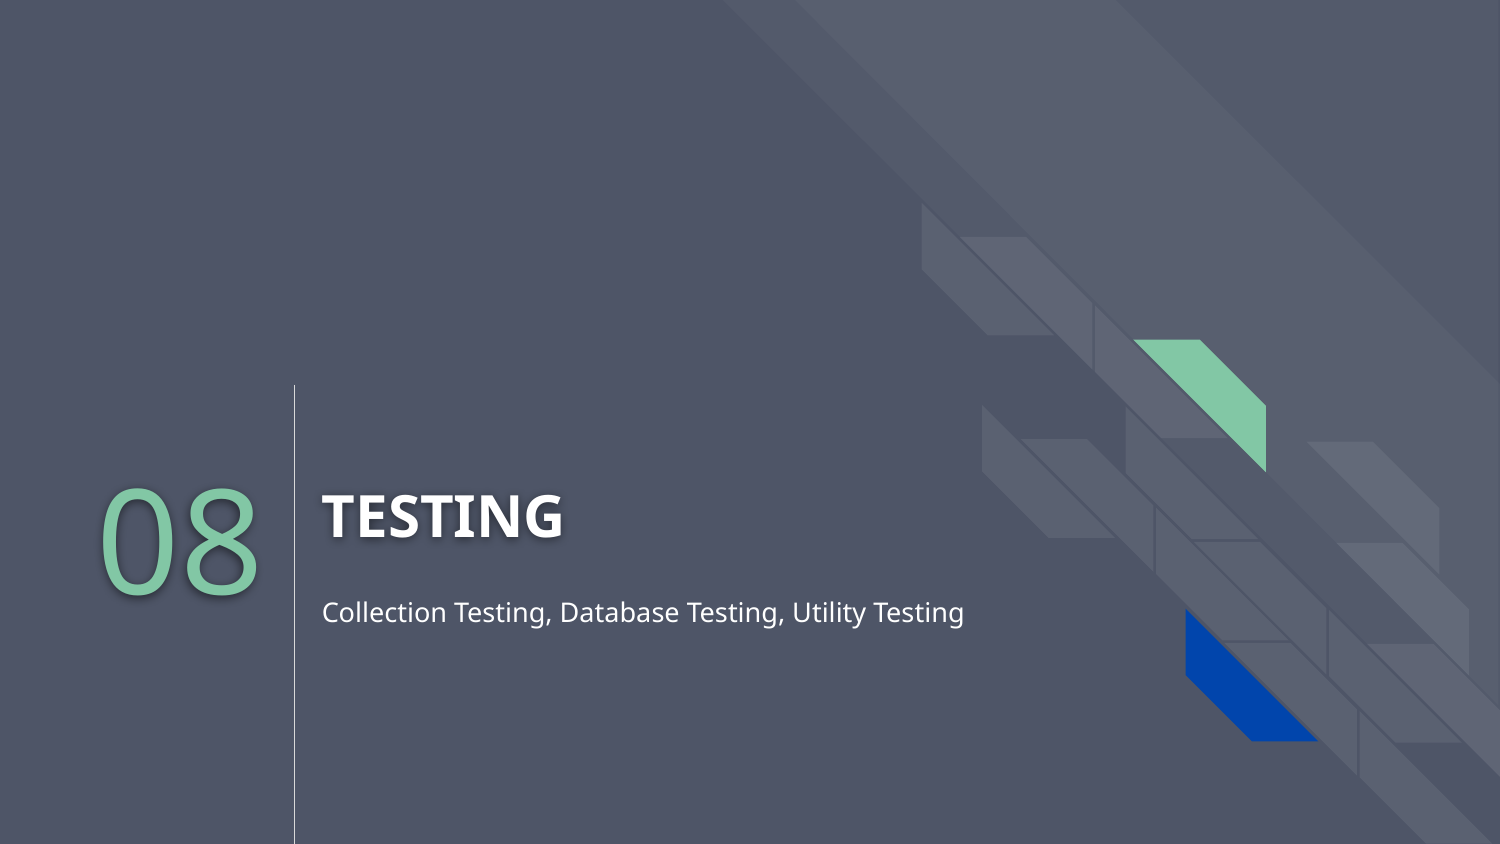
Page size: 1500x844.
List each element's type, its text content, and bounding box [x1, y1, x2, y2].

text_box Collection Testing, Database Testing, Utility Testing [306, 580, 1329, 643]
title TESTING [306, 419, 1207, 580]
text_box 08 [81, 434, 289, 640]
